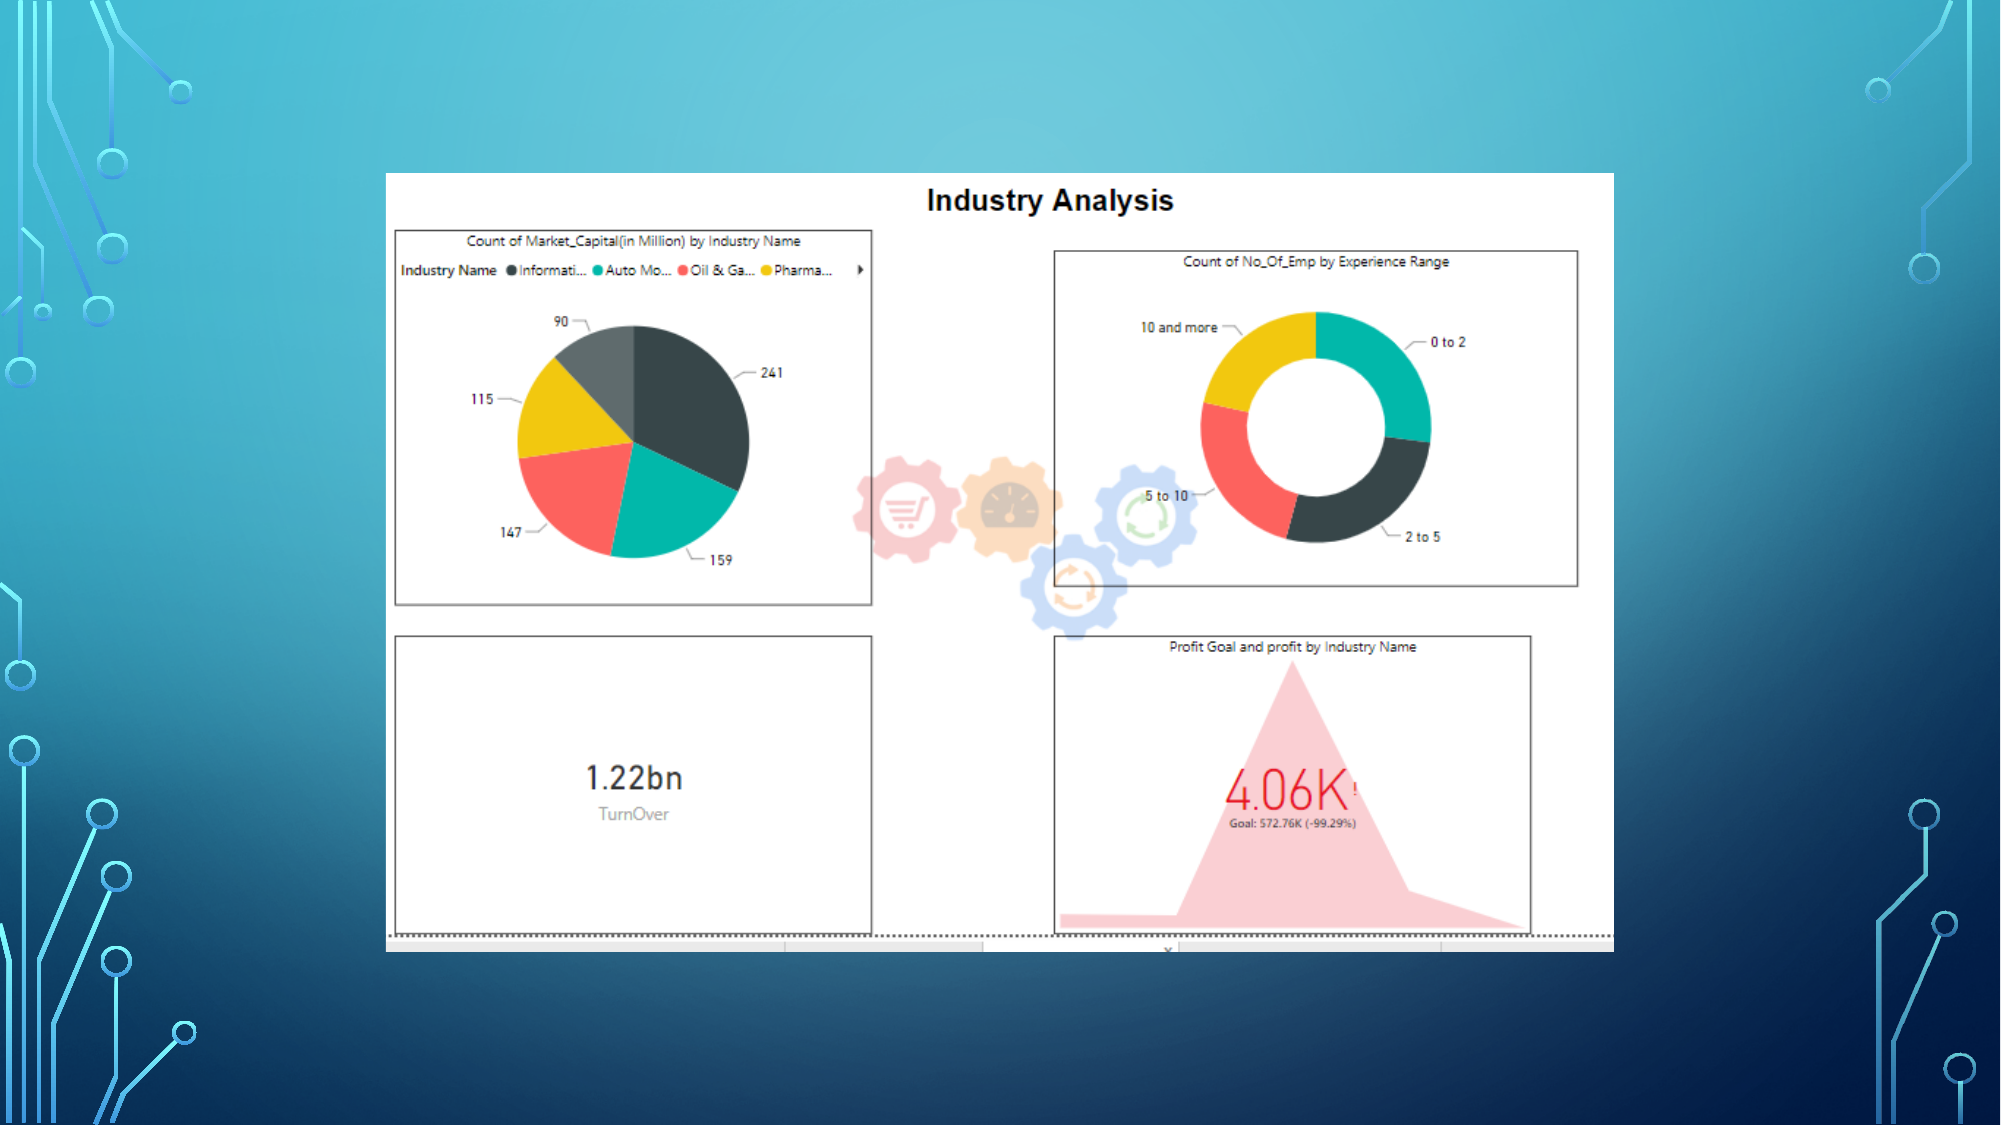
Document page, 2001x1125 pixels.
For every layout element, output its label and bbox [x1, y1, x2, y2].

picture [385, 173, 1615, 952]
